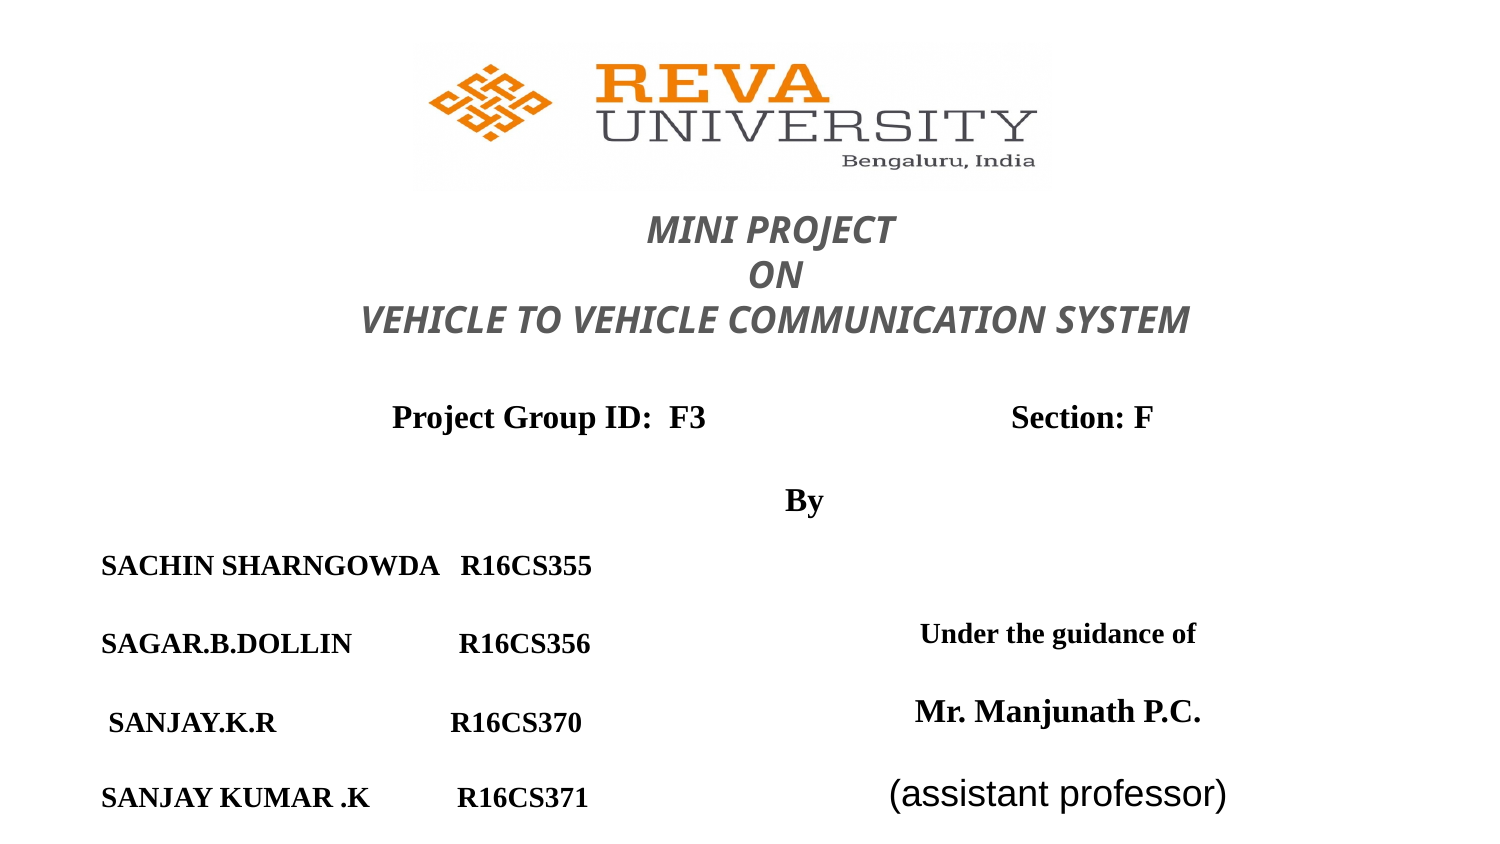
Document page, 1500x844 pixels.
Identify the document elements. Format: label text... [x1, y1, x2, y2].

text_box Project Group ID: F3 Section: F By [375, 383, 1235, 528]
text_box SACHIN SHARNGOWDA R16CS355 SAGAR.B.DOLLIN R16CS356 SANJAY.K.R R16CS370 SANJAY KUMAR .K R16CS371 [86, 538, 662, 824]
subtitle MINI PROJECT ON VEHICLE TO VEHICLE COMMUNICATION SYSTEM [76, 190, 1475, 351]
picture [413, 41, 1052, 192]
text_box Under the guidance of Mr. Manjunath P.C. (assistant professor) [631, 607, 1485, 824]
